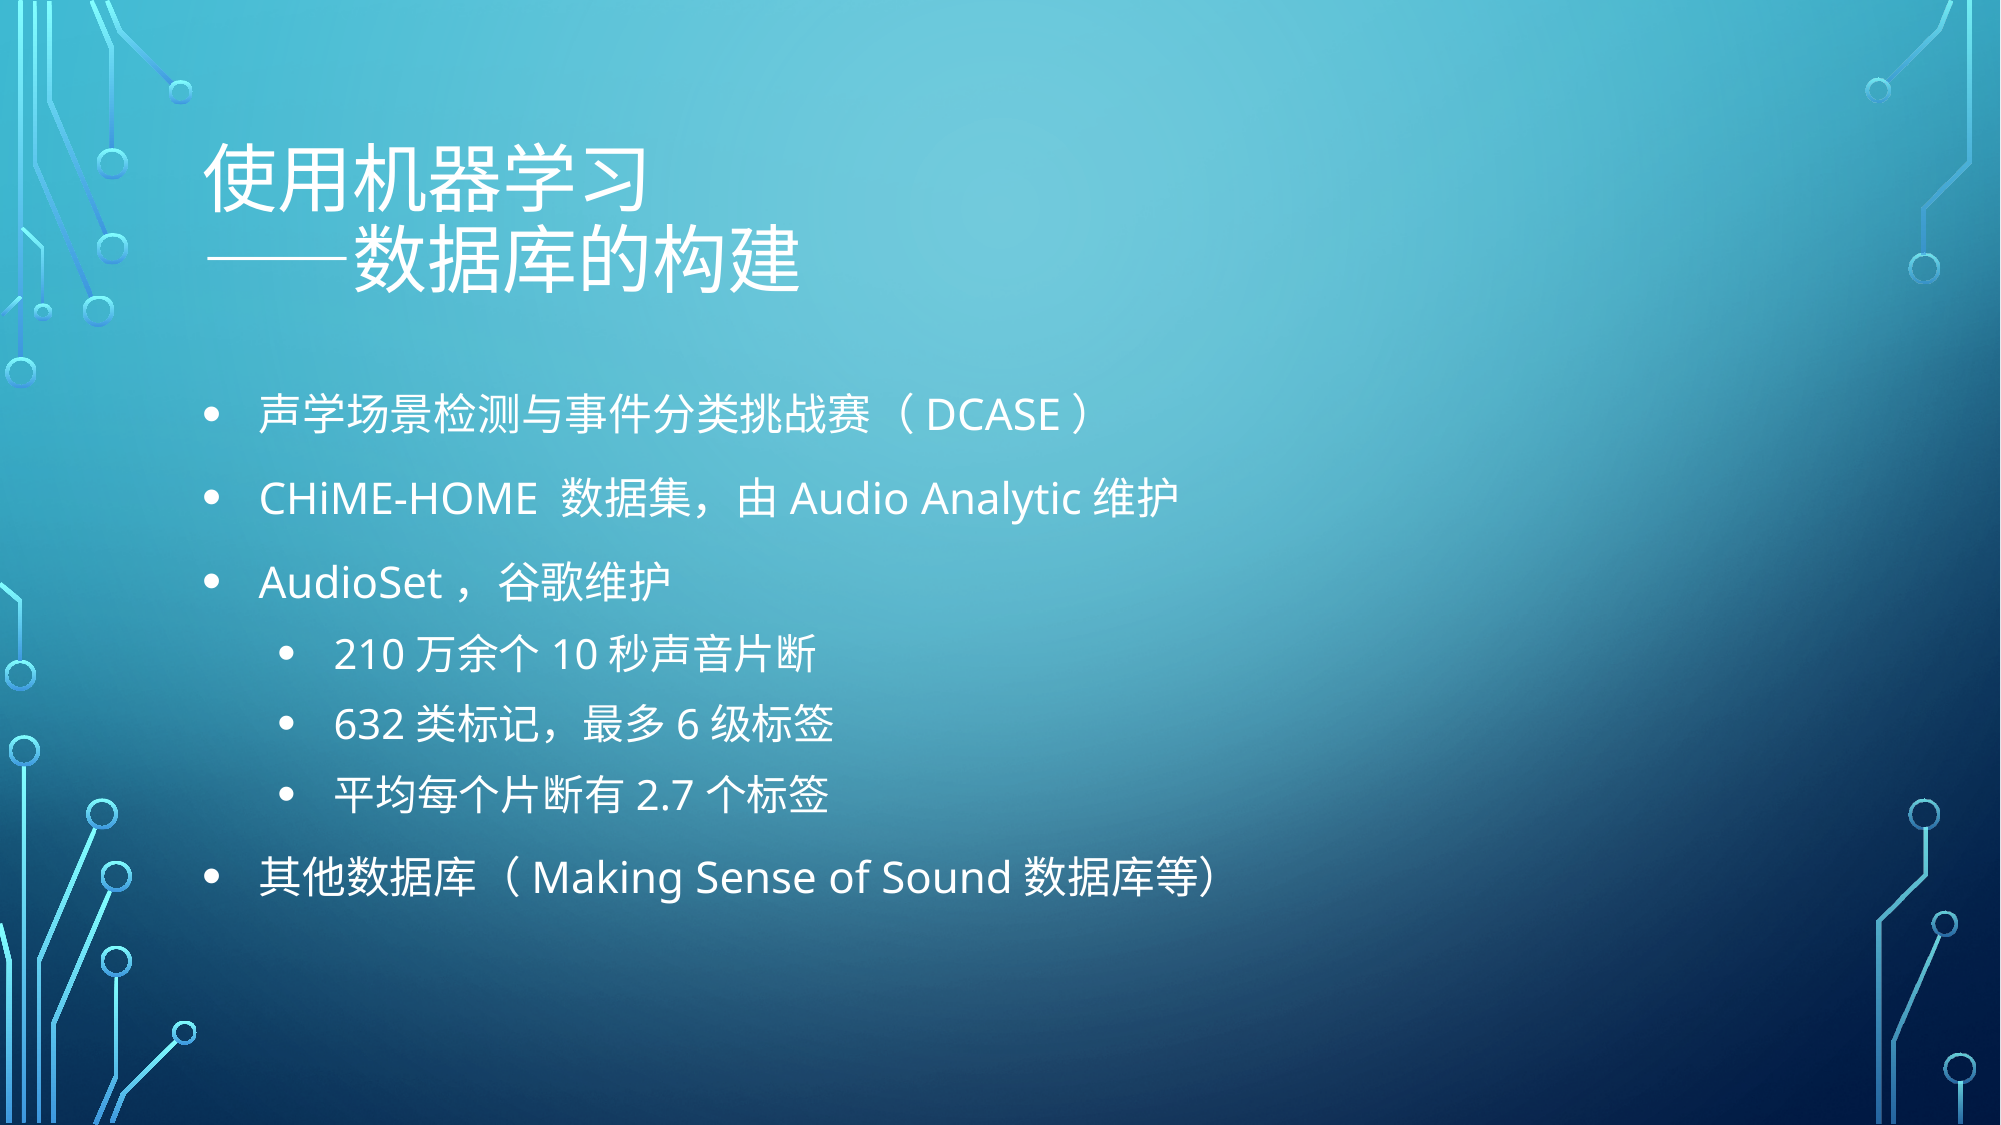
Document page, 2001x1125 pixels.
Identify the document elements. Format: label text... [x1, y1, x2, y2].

list 声学场景检测与事件分类挑战赛（DCASE） CHiME-HOME 数据集，由Audio Analytic维护 AudioSet，谷歌维护 210万余个10秒声音片断 632类标记，最多6级标签 平均每个片断有2.7个标签 其他数据库（Making Sense of Sound数据库等） [187, 369, 1813, 950]
title 使用机器学习 ——数据库的构建 [187, 101, 1813, 344]
